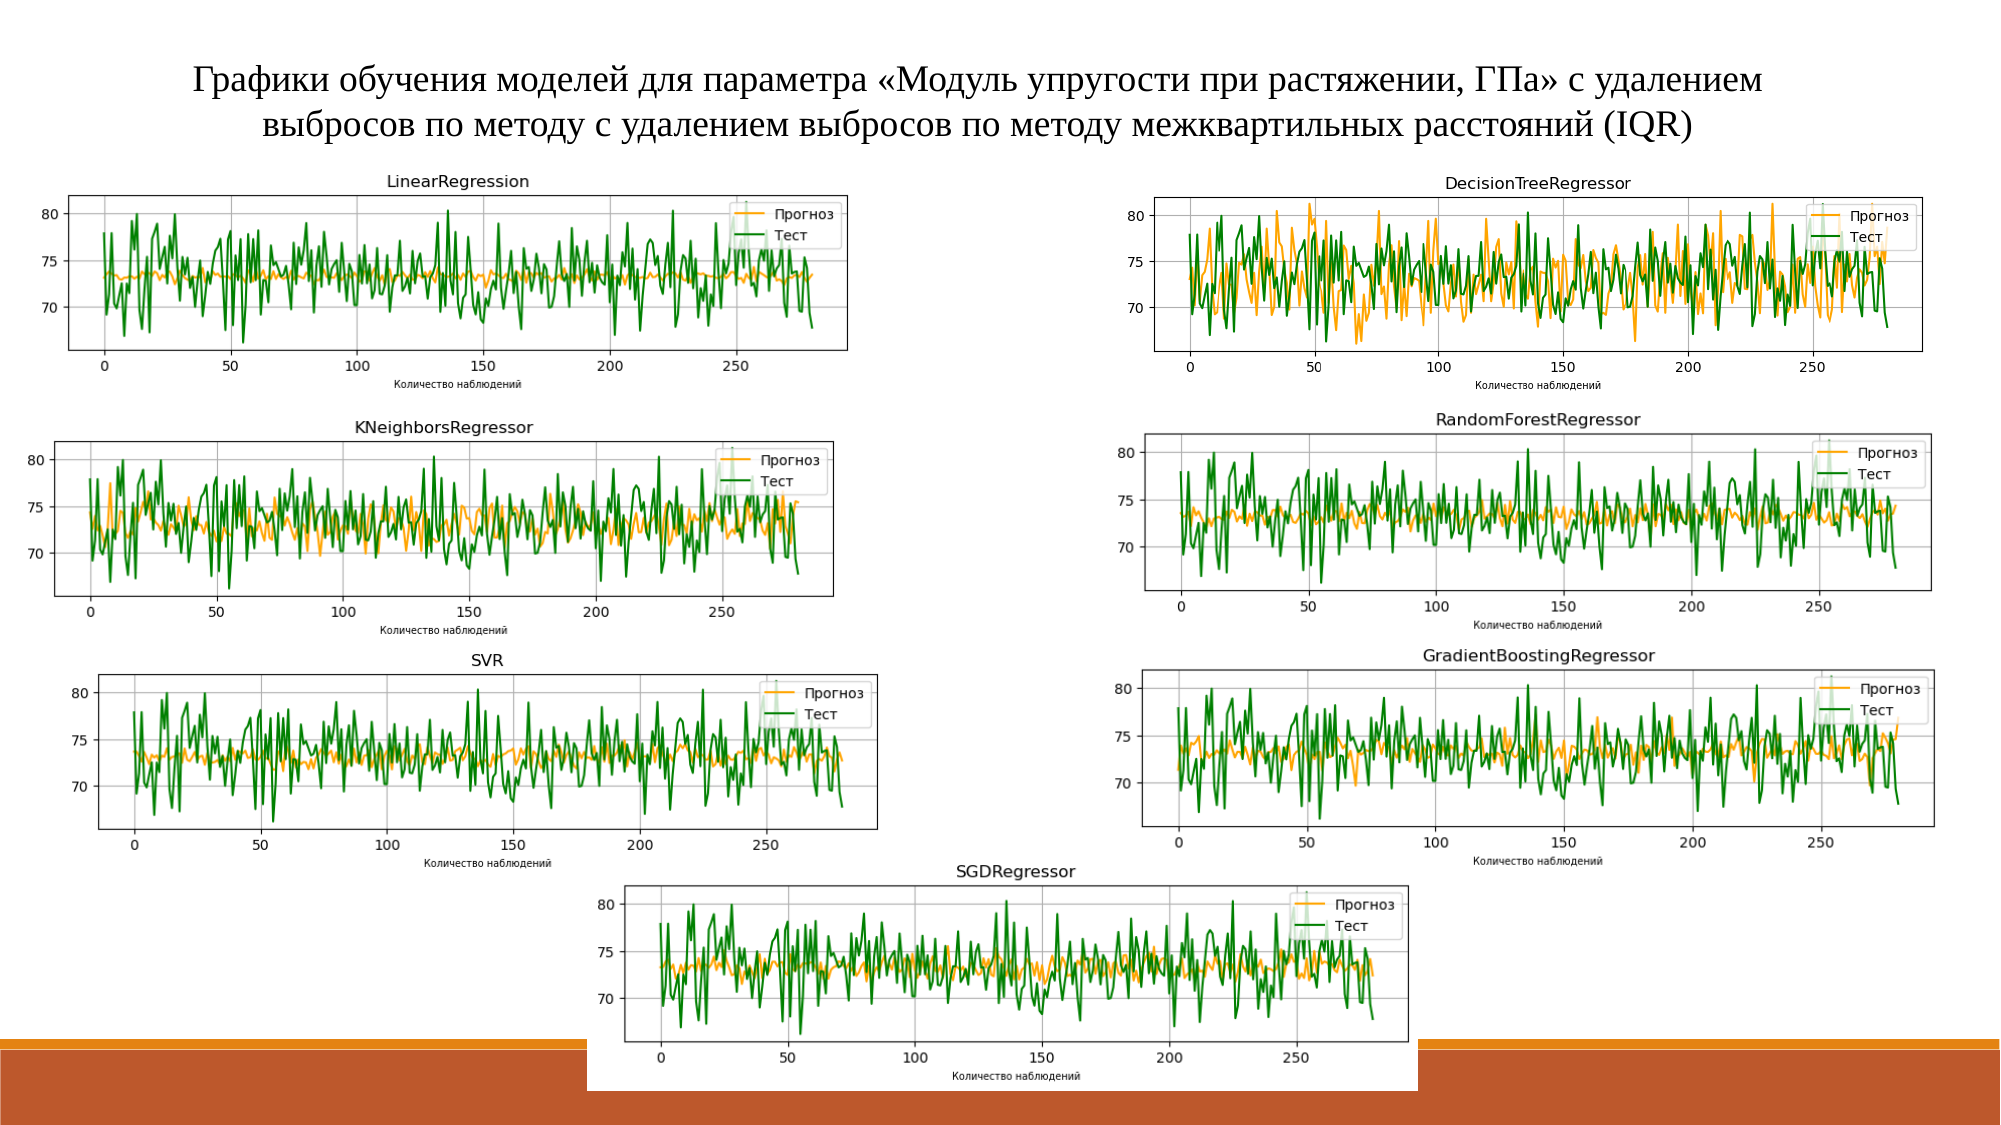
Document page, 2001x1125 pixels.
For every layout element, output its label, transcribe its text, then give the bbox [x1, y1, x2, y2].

text_box [17, 56, 1203, 352]
picture [1117, 167, 1932, 402]
picture [30, 164, 857, 400]
picture [16, 403, 1945, 1091]
text_box Графики обучения моделей для параметра «Модуль упругости при растяжении, ГПа» с удалением выбросов по методу с удалением выбросов по методу межквартильных расстояний (IQR) [137, 46, 1820, 152]
